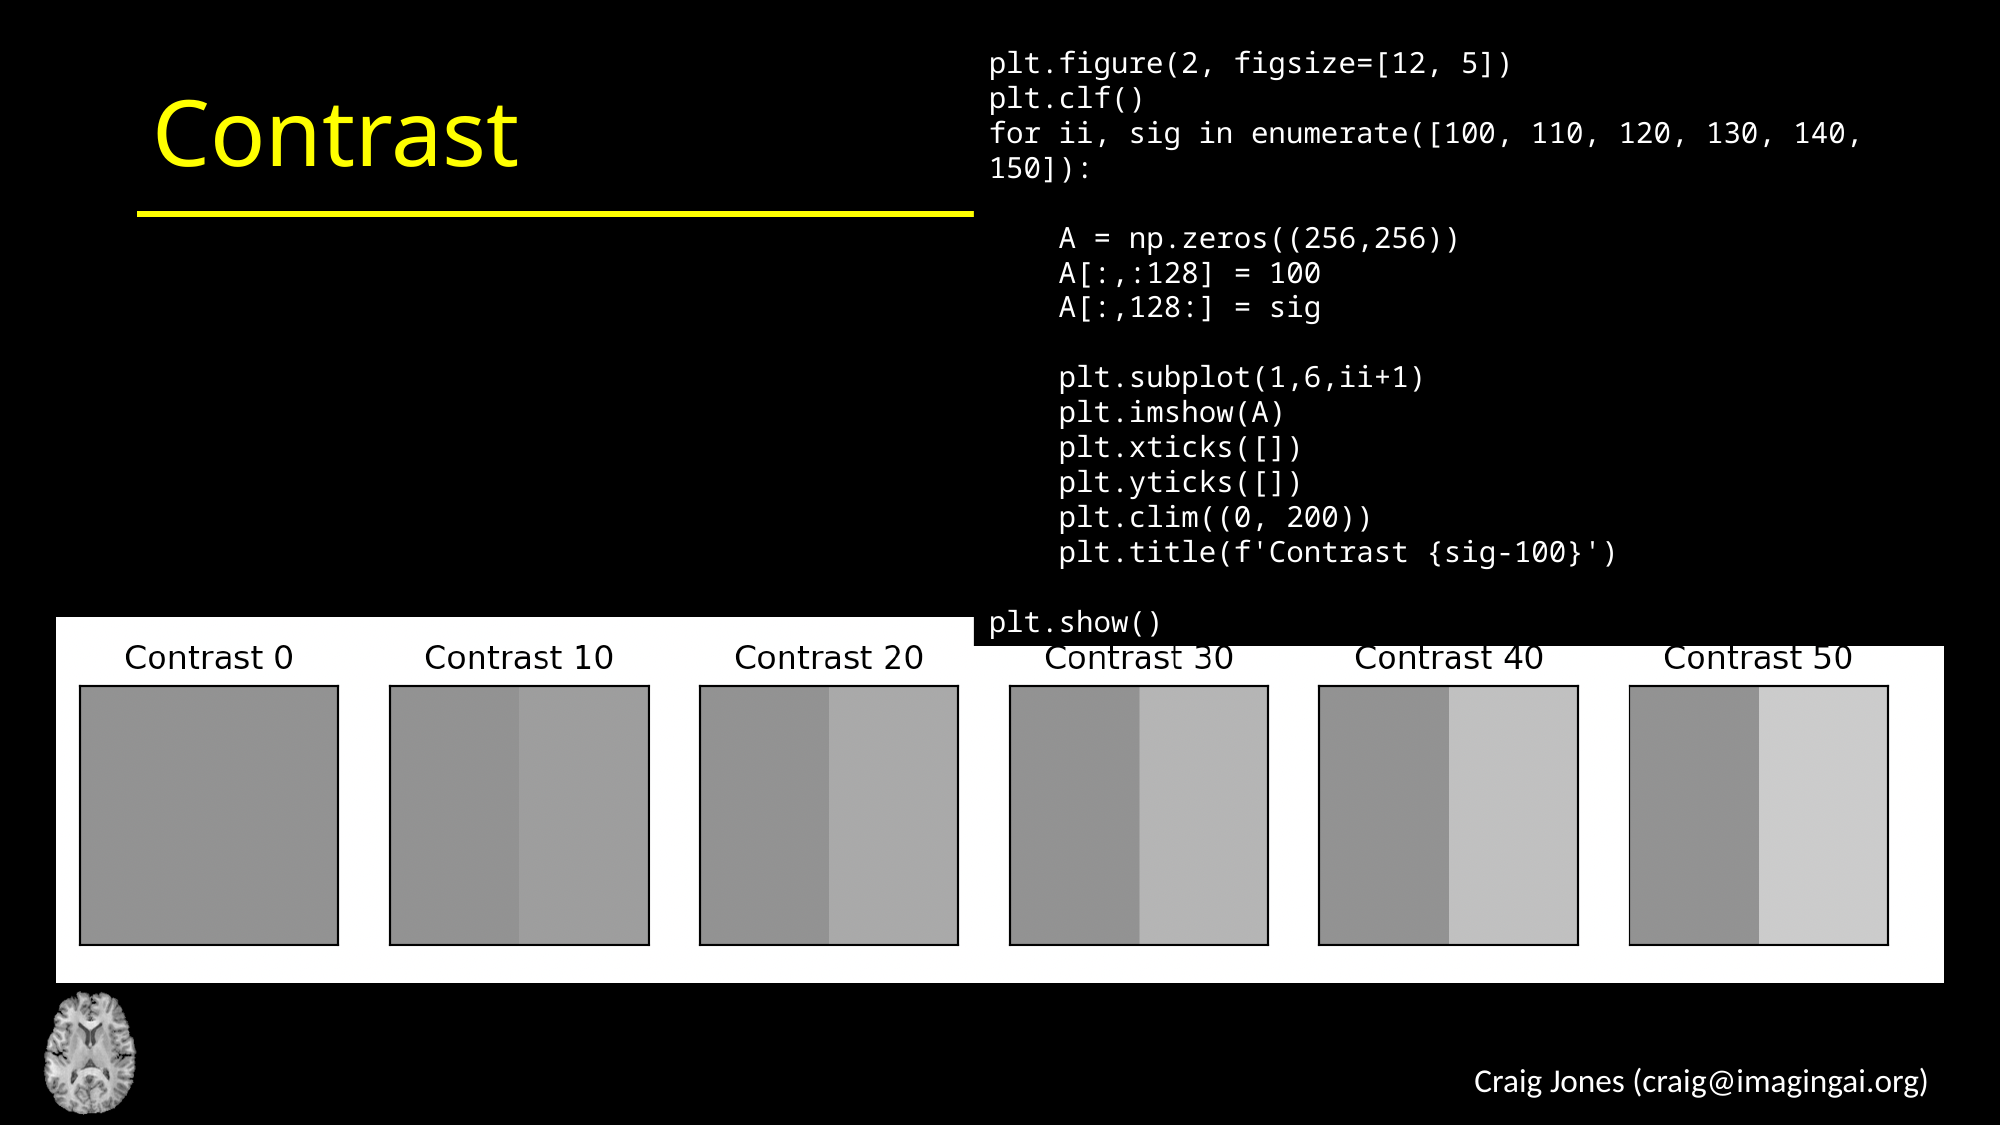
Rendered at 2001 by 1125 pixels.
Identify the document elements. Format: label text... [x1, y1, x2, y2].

picture [56, 617, 1944, 983]
text_box plt.figure(2, figsize=[12, 5]) plt.clf() for ii, sig in enumerate([100, 110, 120, 130, 140, 150]): A = np.zeros((256,256)) A[:,:128] = 100 A[:,128:] = sig plt.subplot(1,6,ii+1) plt.imshow(A) plt.xticks([]) plt.yticks([]) plt.clim((0, 200)) plt.title(f'Contrast {sig-100}') plt.show() [973, 36, 1974, 646]
picture [40, 991, 138, 1115]
title Contrast [137, 59, 973, 215]
